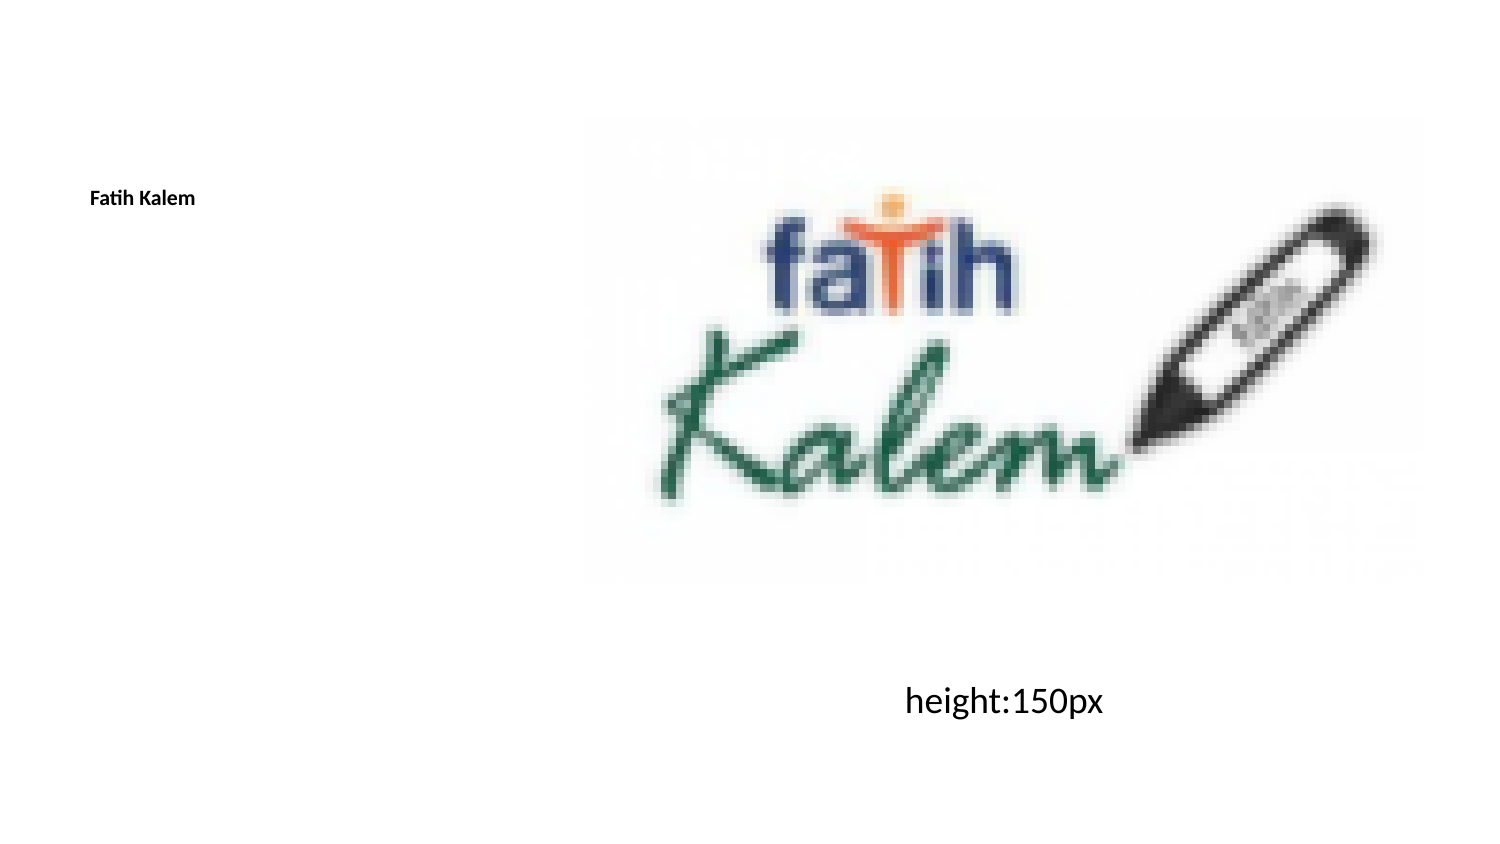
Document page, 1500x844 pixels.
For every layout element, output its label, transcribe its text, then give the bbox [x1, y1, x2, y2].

text_box height:150px [585, 668, 1423, 753]
picture [585, 118, 1424, 584]
list Fatih Kalem [75, 176, 569, 754]
